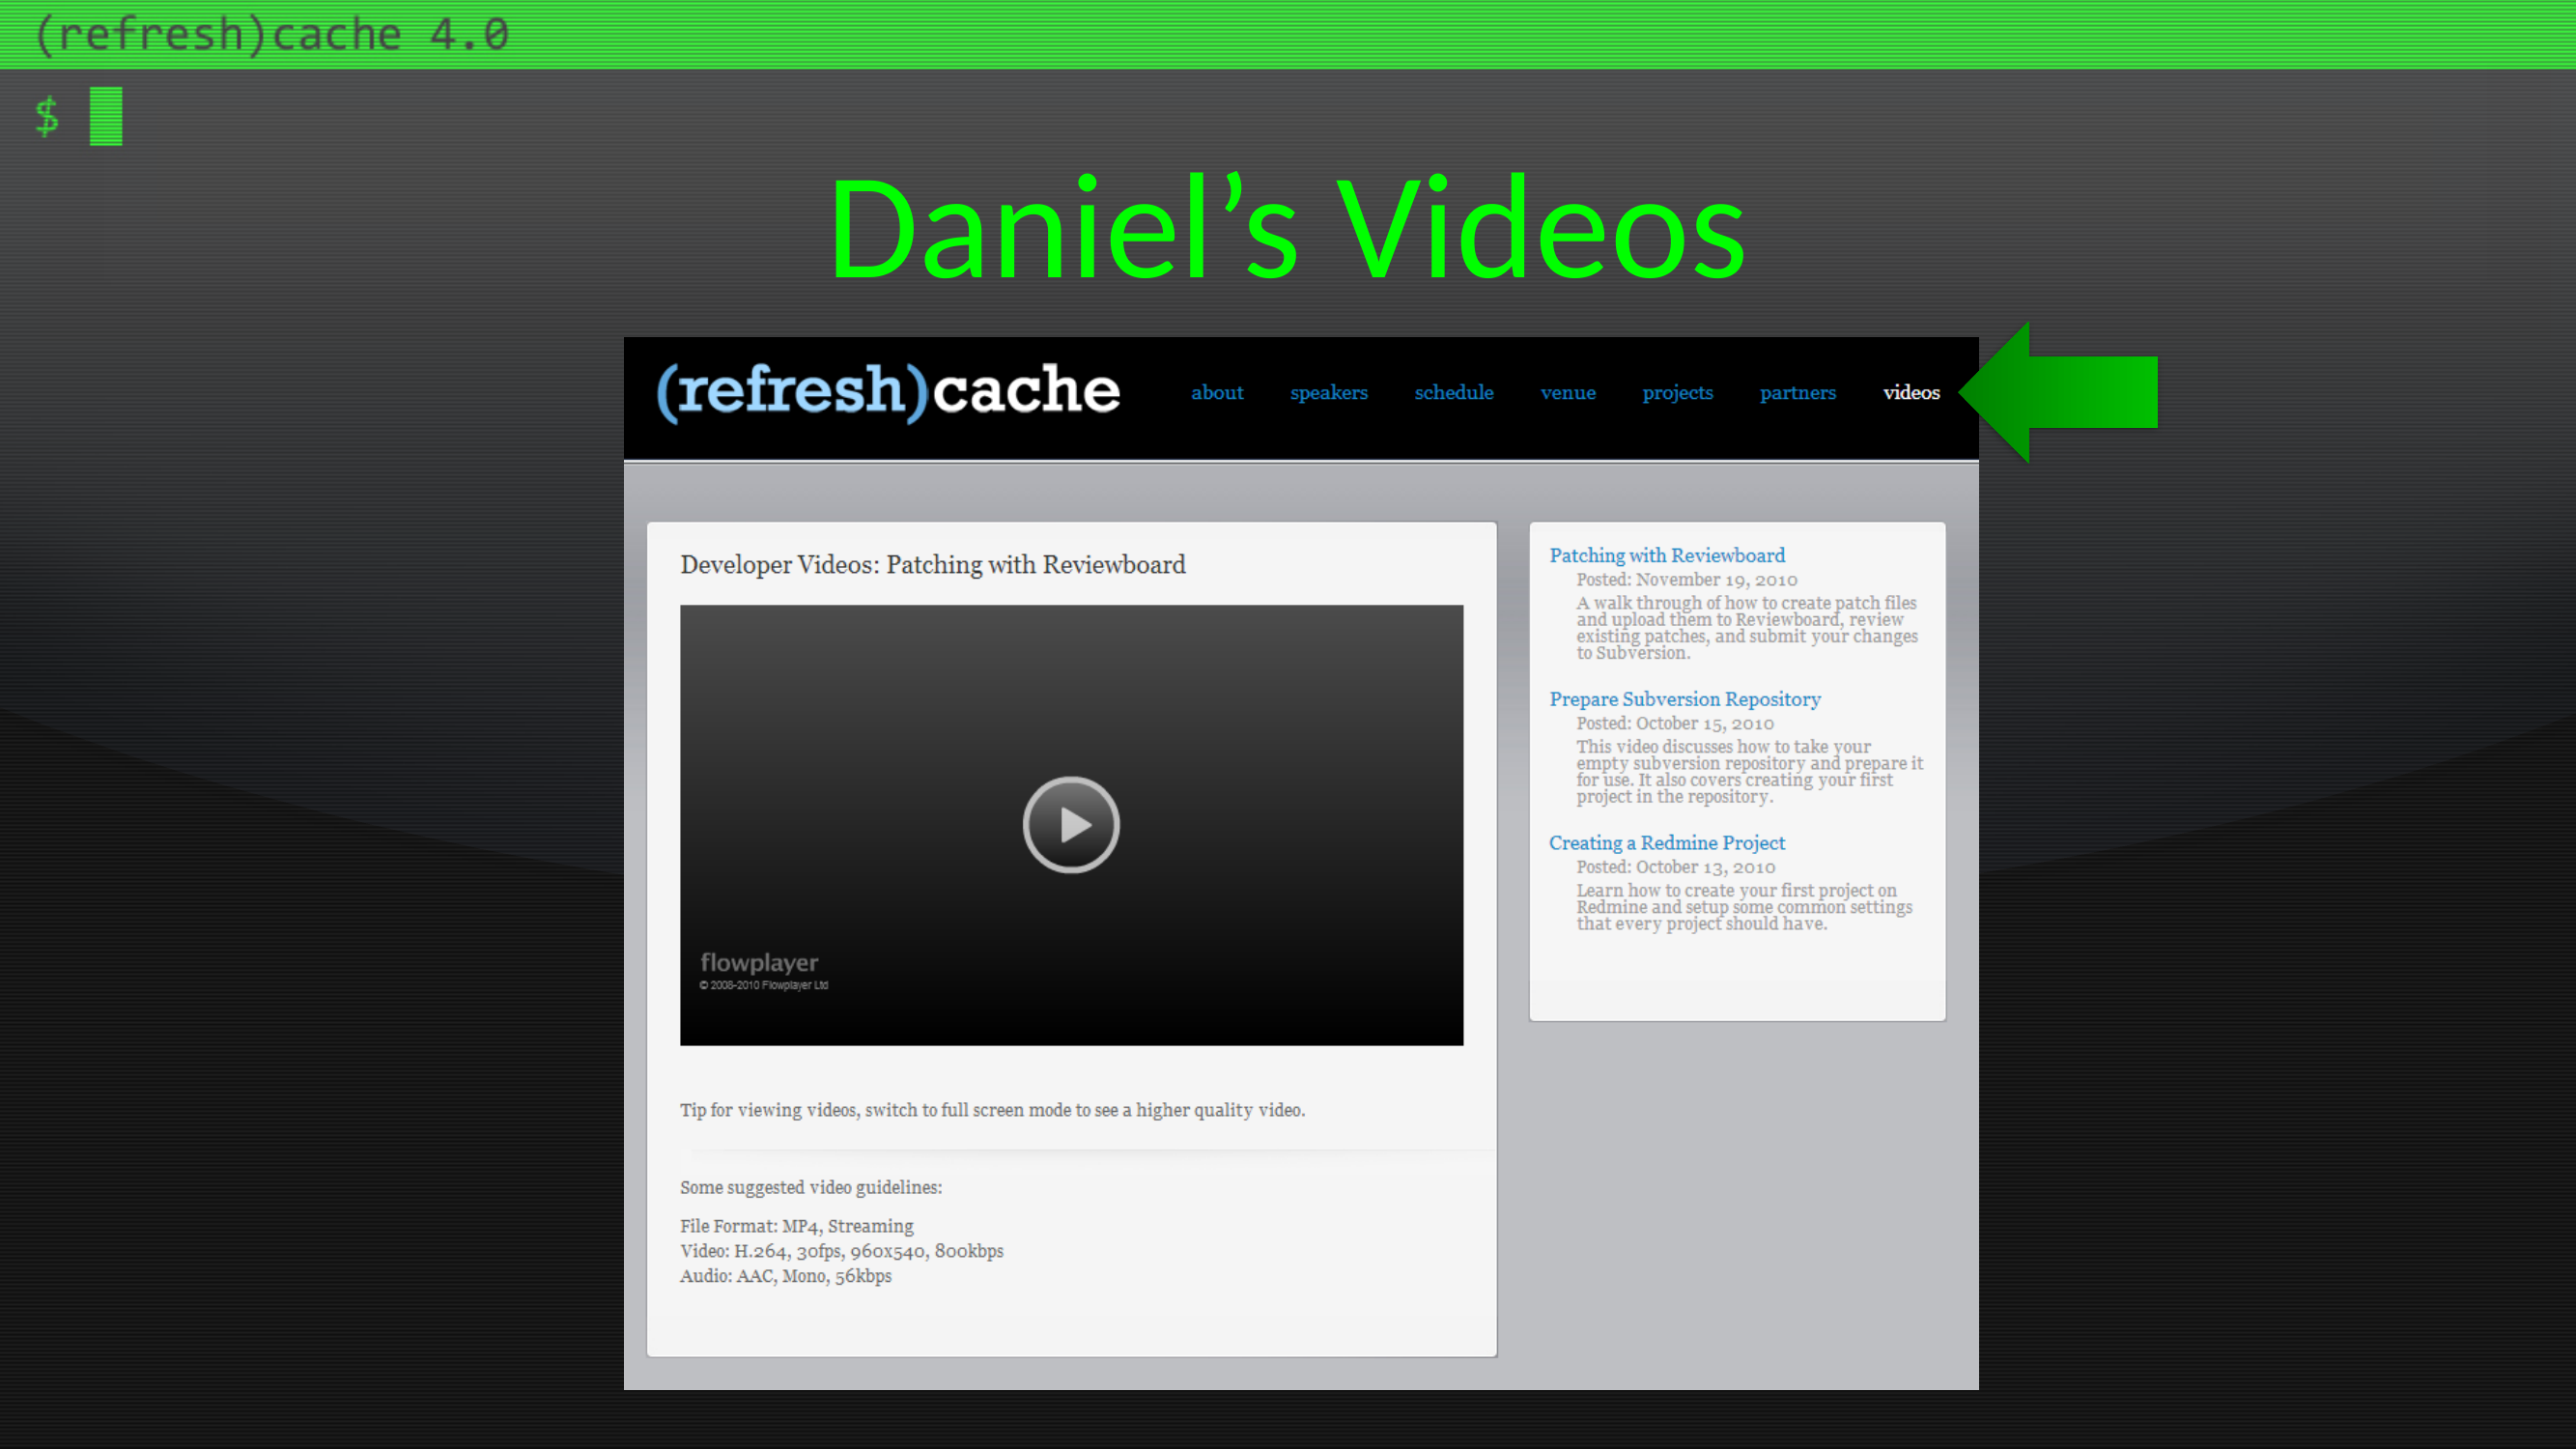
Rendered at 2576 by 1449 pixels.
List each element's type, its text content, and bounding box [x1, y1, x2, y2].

text_box [1984, 321, 2160, 465]
title Daniel’s Videos [128, 96, 2448, 338]
picture [0, 0, 2576, 1449]
